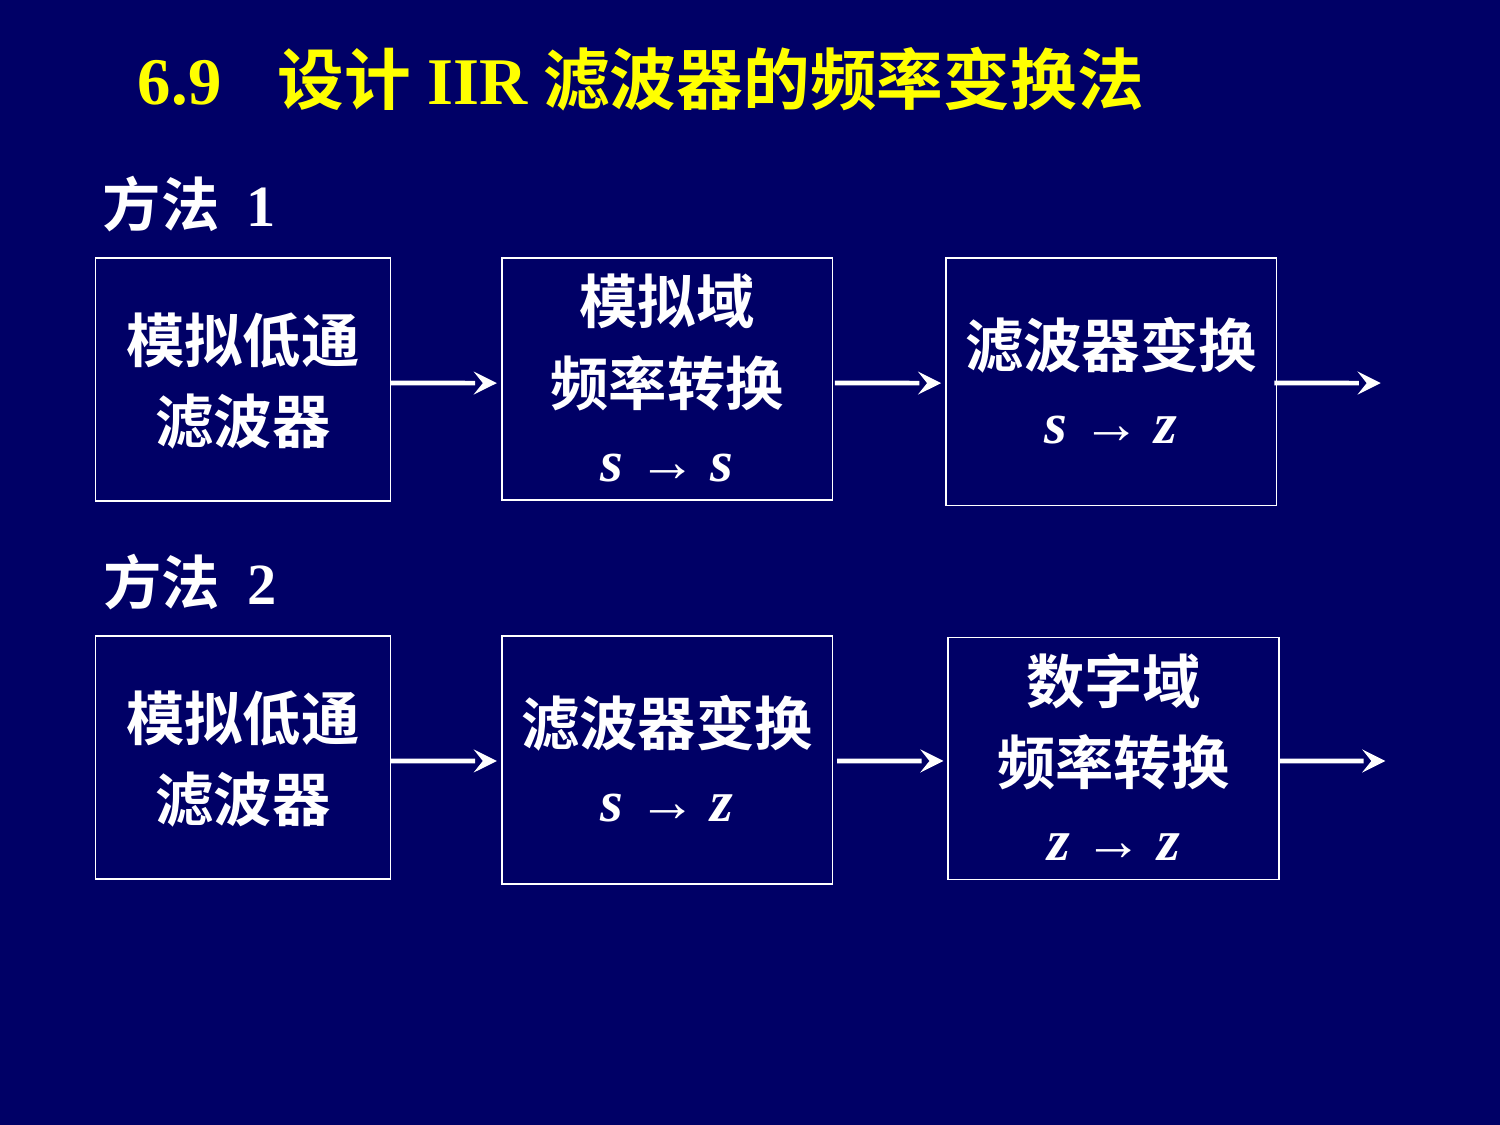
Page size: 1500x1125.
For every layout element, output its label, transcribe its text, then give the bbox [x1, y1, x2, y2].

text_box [95, 257, 1381, 506]
text_box 方法 1 [88, 160, 291, 246]
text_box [95, 635, 1386, 886]
text_box 方法 2 [88, 538, 292, 624]
text_box 6.9 设计IIR滤波器的频率变换法 [123, 30, 1174, 125]
